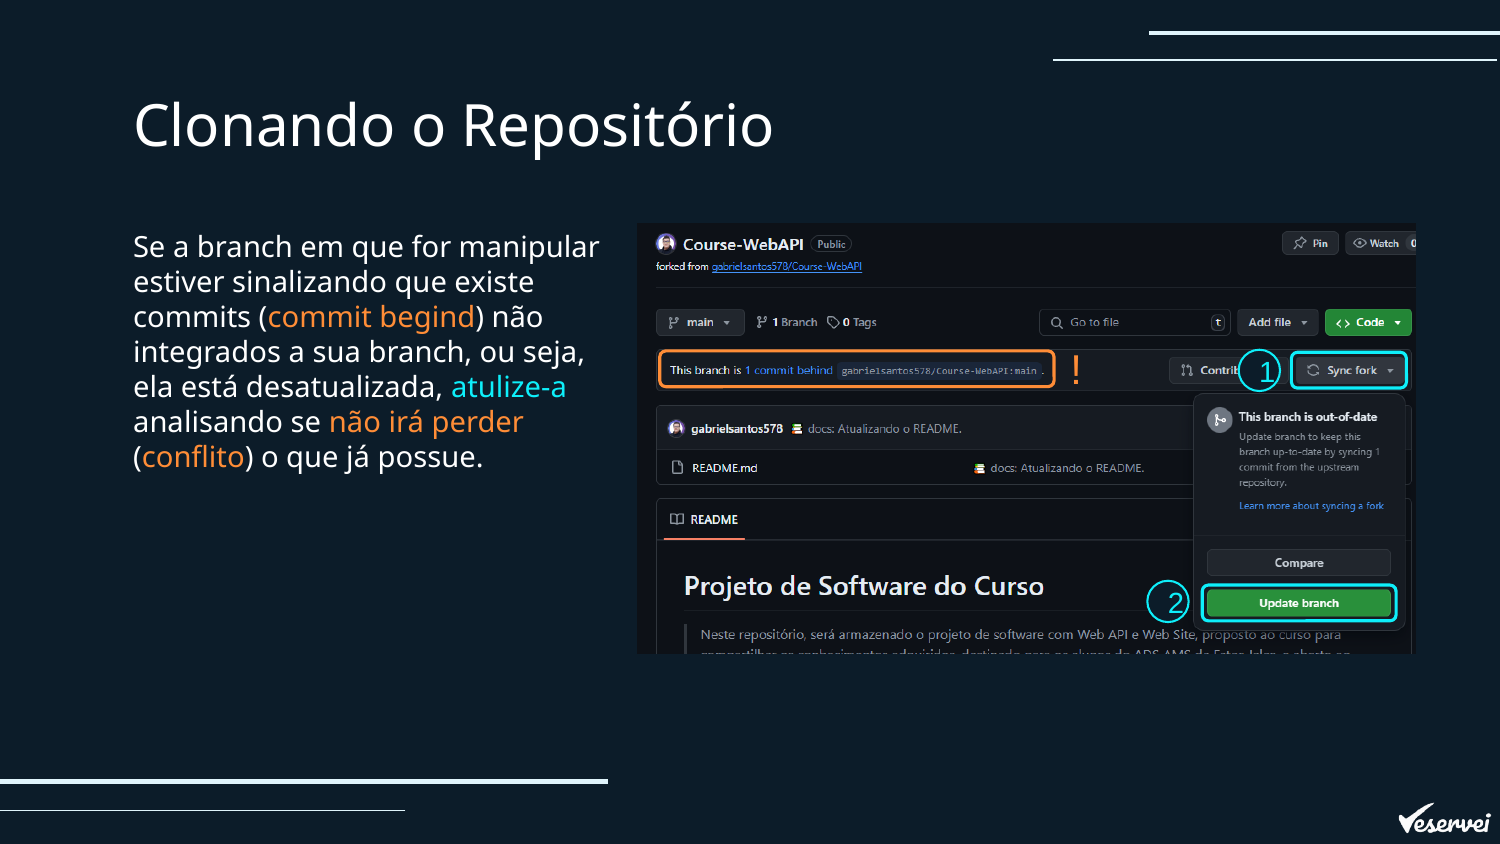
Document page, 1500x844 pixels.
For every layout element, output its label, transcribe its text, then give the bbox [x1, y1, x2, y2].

title Clonando o Repositório [118, 72, 1382, 165]
picture [637, 222, 1416, 654]
text_box Se a branch em que for manipular estiver sinalizando que existe commits (commit begind) não integrados a sua branch, ou seja, ela está desatualizada, atulize-a analisando se não irá perder (conflito) o que já possue. [118, 213, 638, 631]
picture [1396, 797, 1500, 844]
